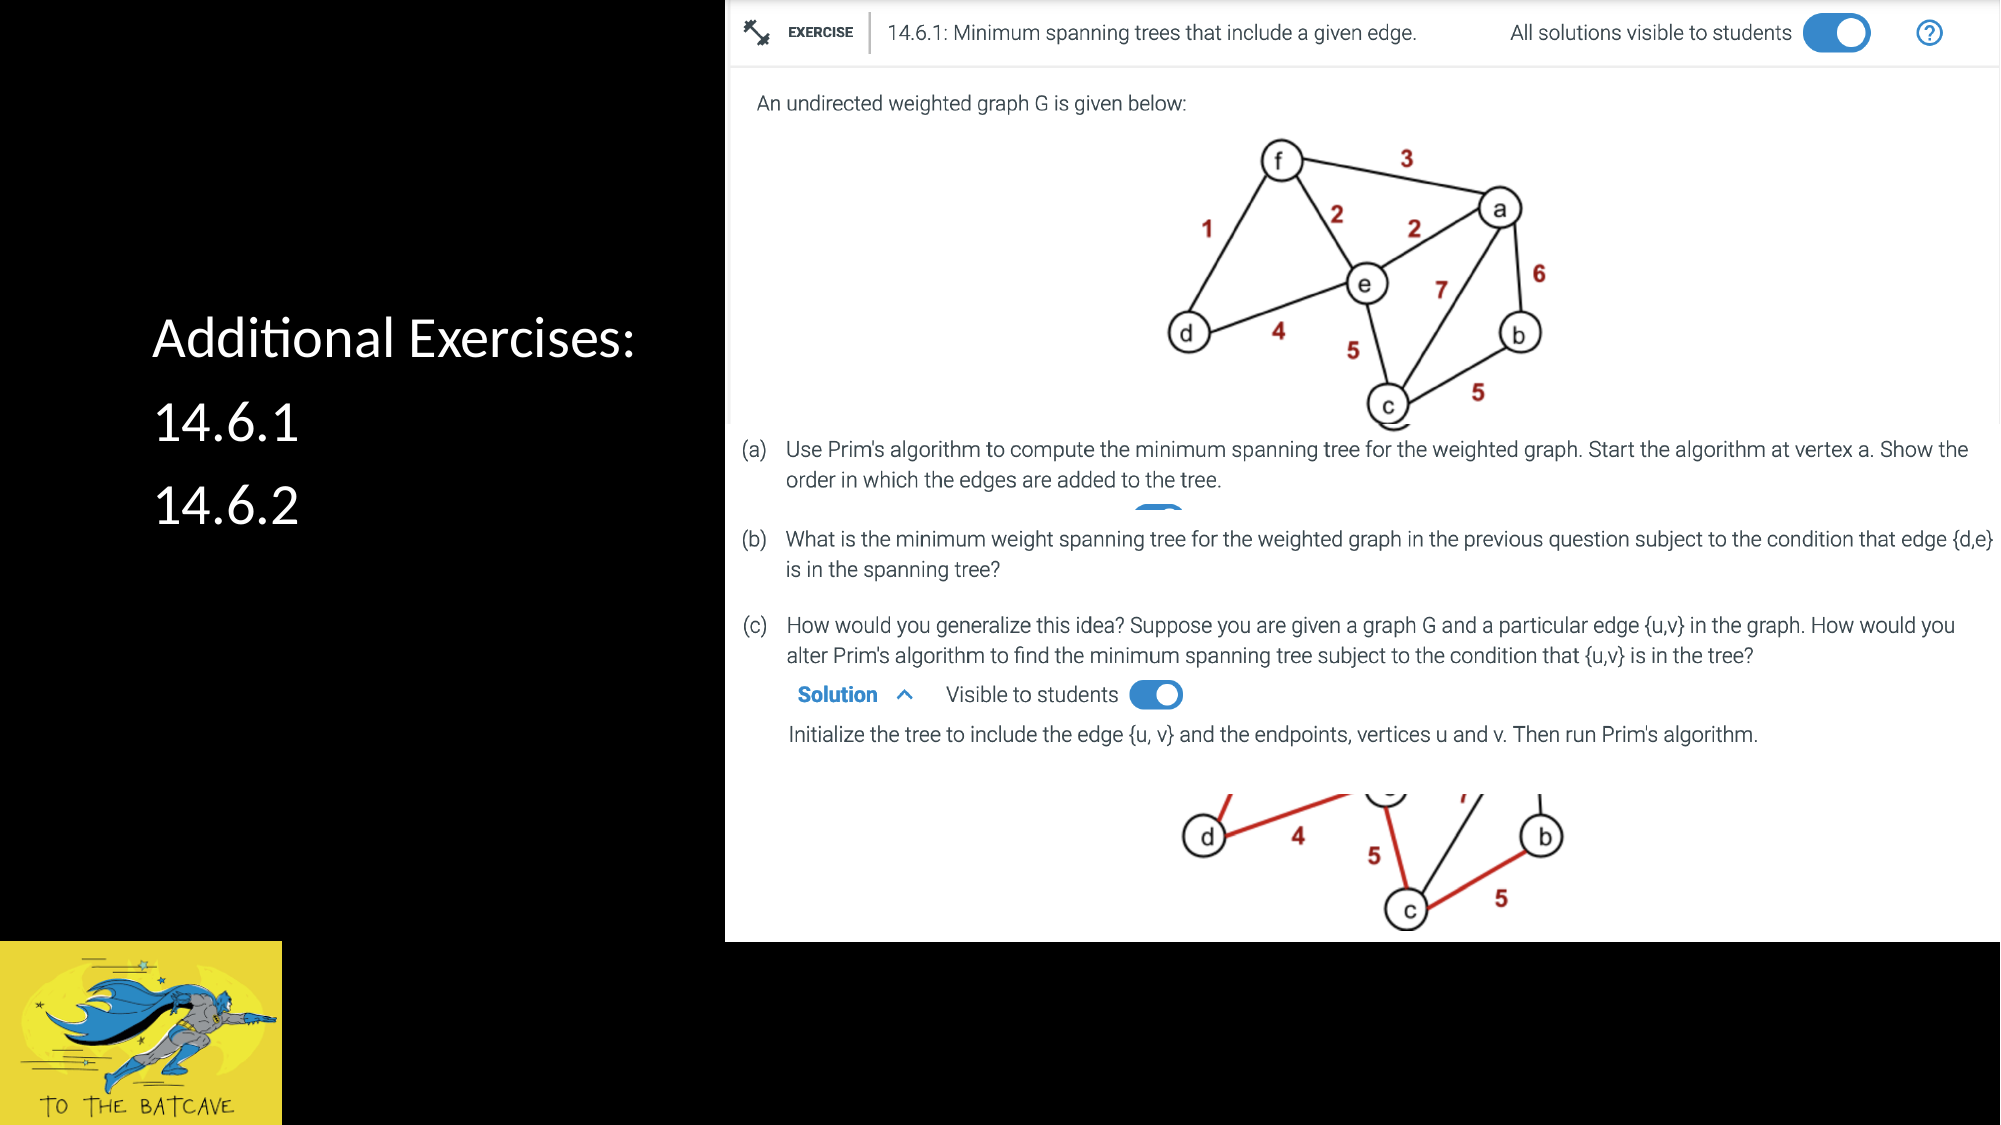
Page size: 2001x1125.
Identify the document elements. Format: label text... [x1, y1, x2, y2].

picture [0, 941, 282, 1125]
list Additional Exercises: 14.6.1 14.6.2 [137, 299, 1863, 1014]
picture [724, 0, 2000, 942]
